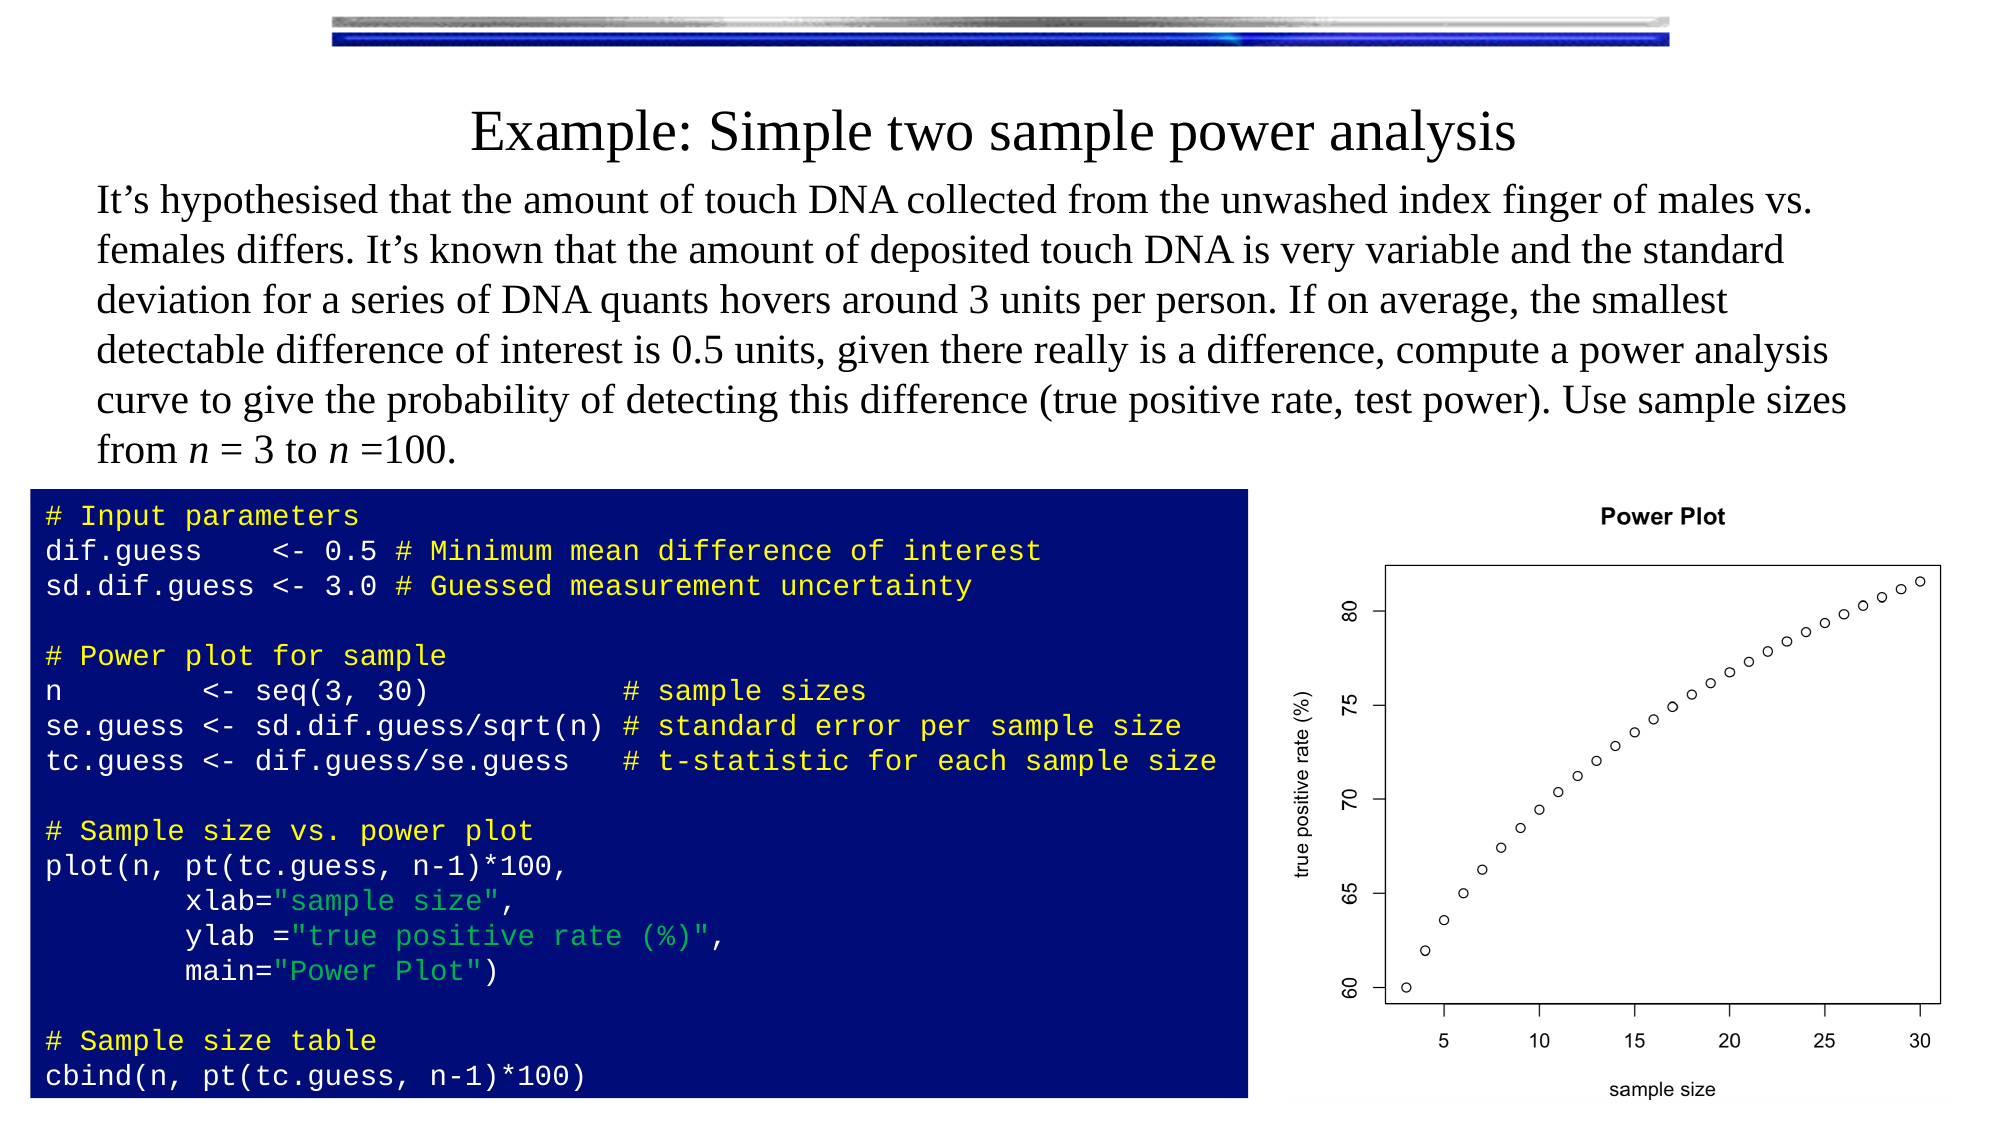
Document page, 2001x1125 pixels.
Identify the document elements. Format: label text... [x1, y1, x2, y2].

text_box It’s hypothesised that the amount of touch DNA collected from the unwashed index finger of males vs. females differs. It’s known that the amount of deposited touch DNA is very variable and the standard deviation for a series of DNA quants hovers around 3 units per person. If on average, the smallest detectable difference of interest is 0.5 units, given there really is a difference, compute a power analysis curve to give the probability of detecting this difference (true positive rate, test power). Use sample sizes from n = 3 to n =100. [81, 164, 1905, 480]
picture [329, 12, 1675, 52]
picture [1287, 501, 1955, 1105]
text_box Example: Simple two sample power analysis [287, 64, 1700, 164]
text_box # Input parameters dif.guess <- 0.5 # Minimum mean difference of interest sd.dif.guess <- 3.0 # Guessed measurement uncertainty # Power plot for sample n <- seq(3, 30) # sample sizes se.guess <- sd.dif.guess/sqrt(n) # standard error per sample size tc.guess <- dif.guess/se.guess # t-statistic for each sample size # Sample size vs. power plot plot(n, pt(tc.guess, n-1)*100, xlab="sample size", ylab ="true positive rate (%)", main="Power Plot") # Sample size table cbind(n, pt(tc.guess, n-1)*100) [30, 489, 1249, 1099]
